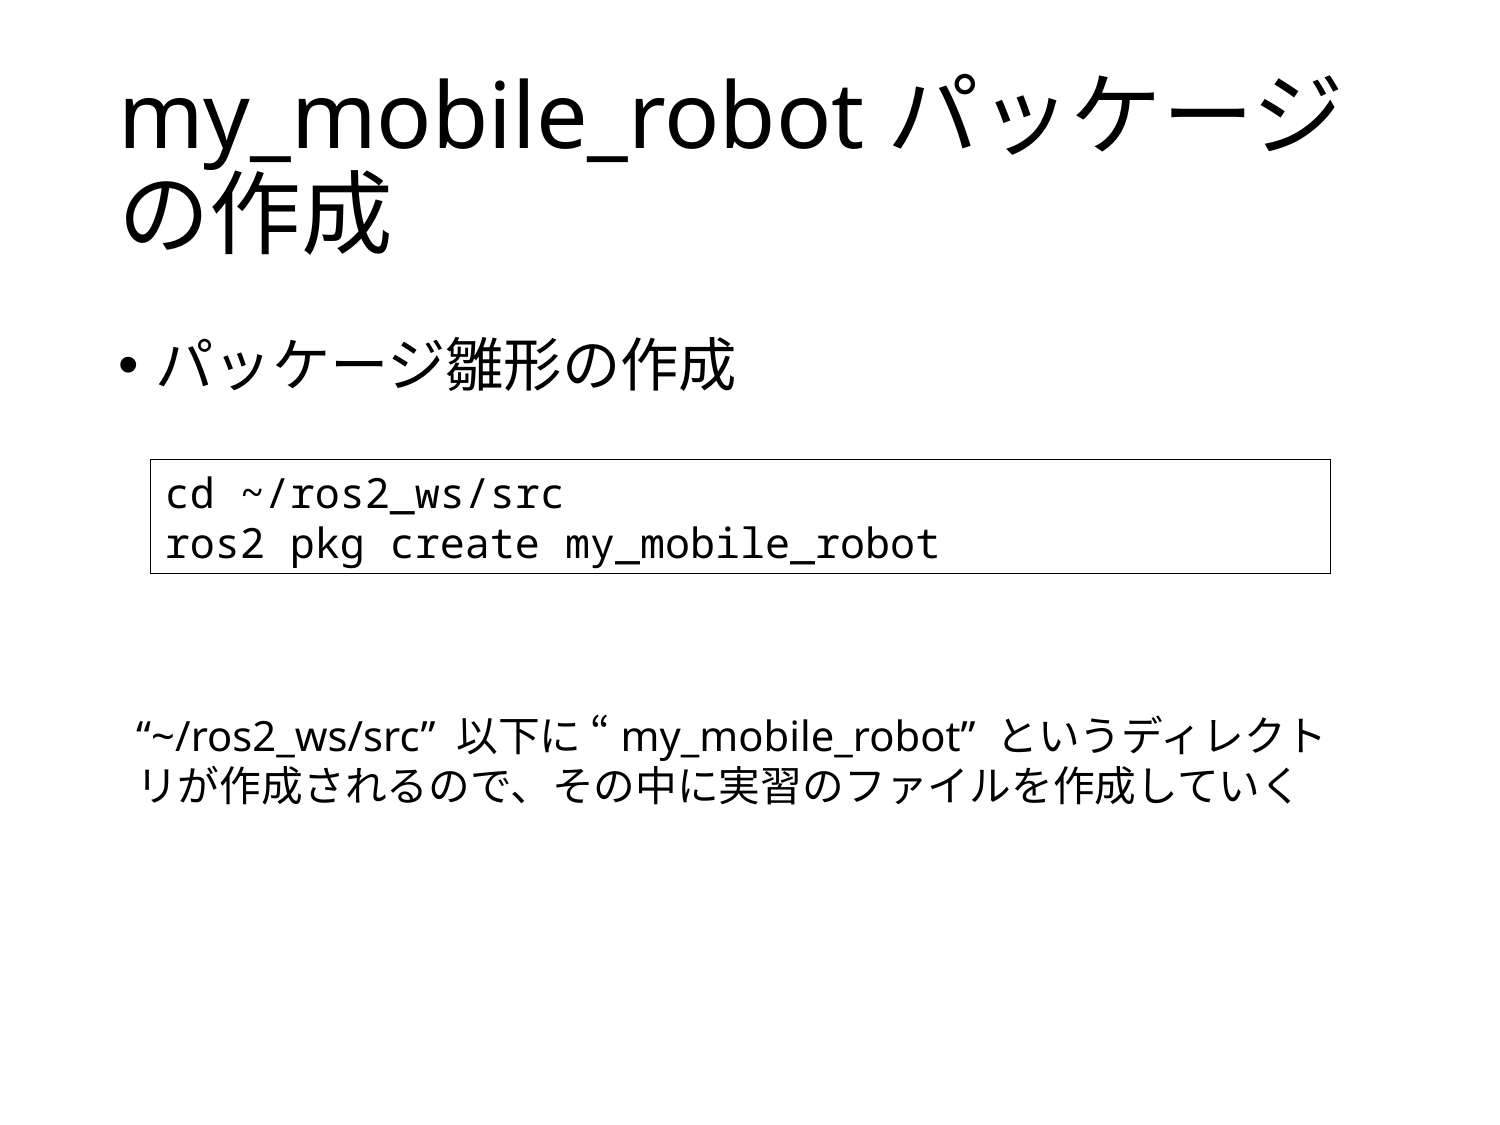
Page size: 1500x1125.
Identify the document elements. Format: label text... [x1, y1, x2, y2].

list パッケージ雛形の作成 [103, 328, 1397, 1014]
title my_mobile_robotパッケージの作成 [103, 59, 1397, 278]
text_box “~/ros2_ws/src” 以下に “my_mobile_robot” というディレクトリが作成されるので、その中に実習のファイルを作成していく [121, 701, 1348, 817]
text_box cd ~/ros2_ws/src ros2 pkg create my_mobile_robot [150, 459, 1331, 574]
